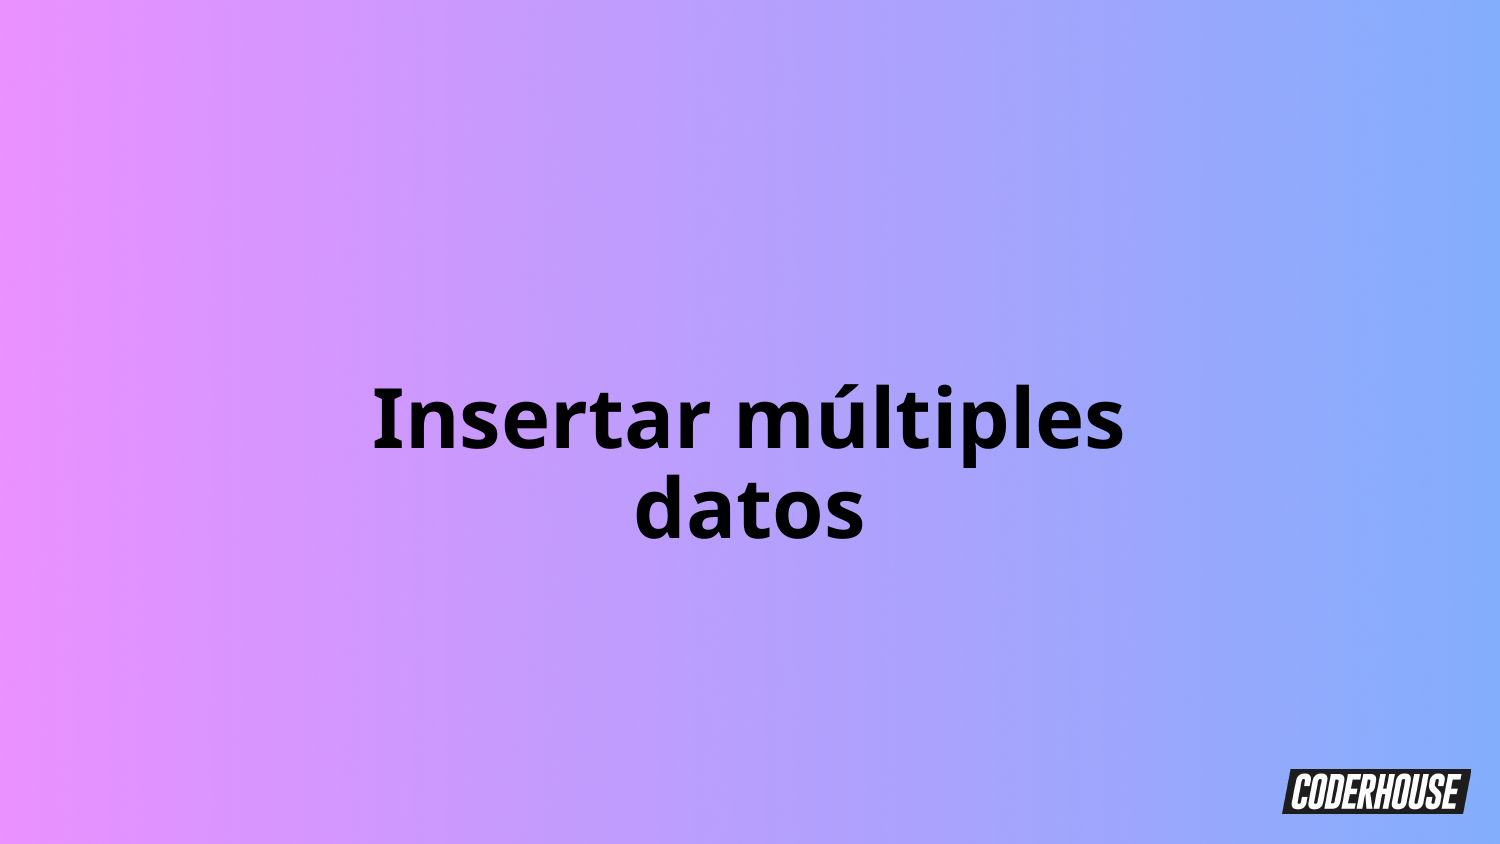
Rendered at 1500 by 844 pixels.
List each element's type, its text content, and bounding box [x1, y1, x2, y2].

text_box Insertar múltiples datos [239, 361, 1261, 572]
picture [0, 0, 1500, 844]
